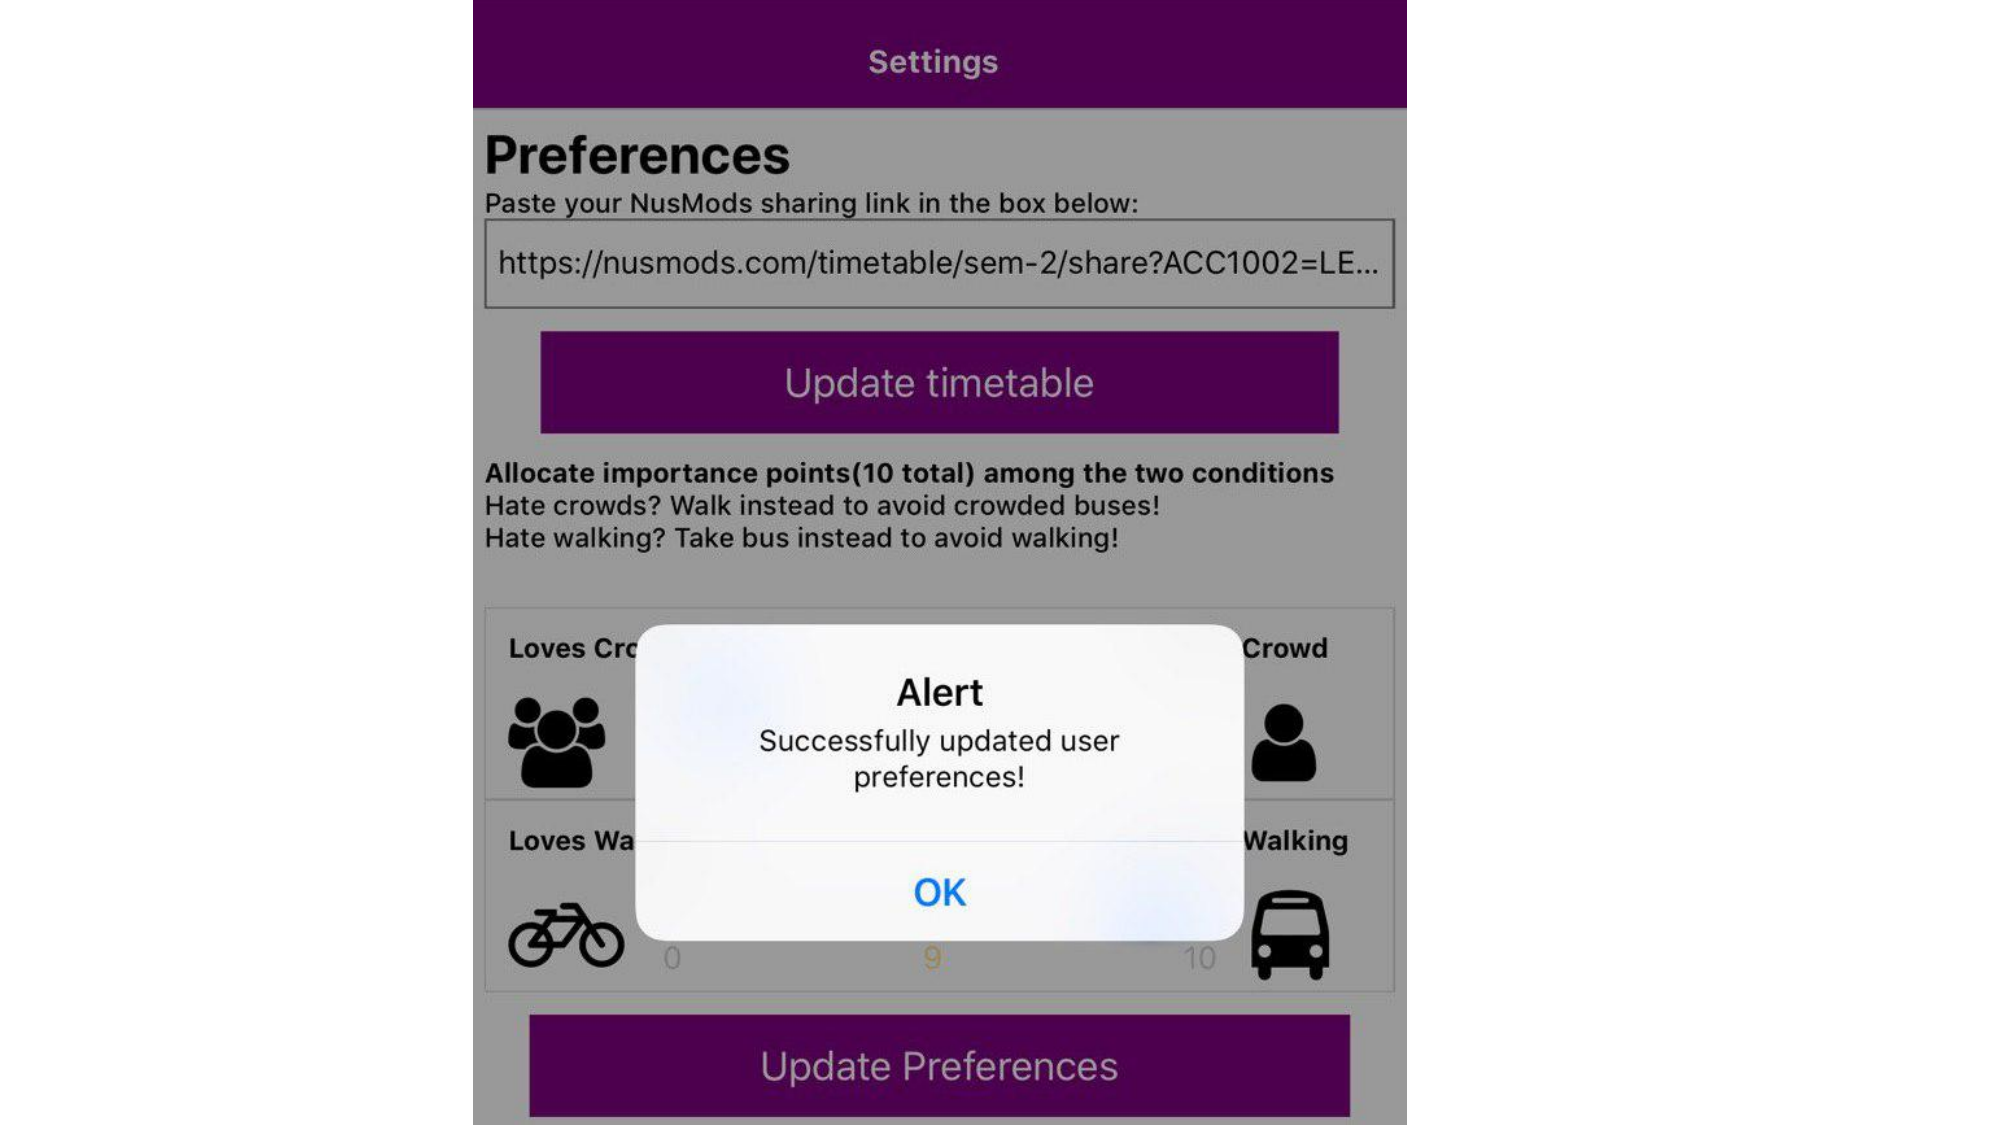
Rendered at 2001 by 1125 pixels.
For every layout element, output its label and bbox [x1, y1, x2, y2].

picture [472, 0, 1407, 1125]
